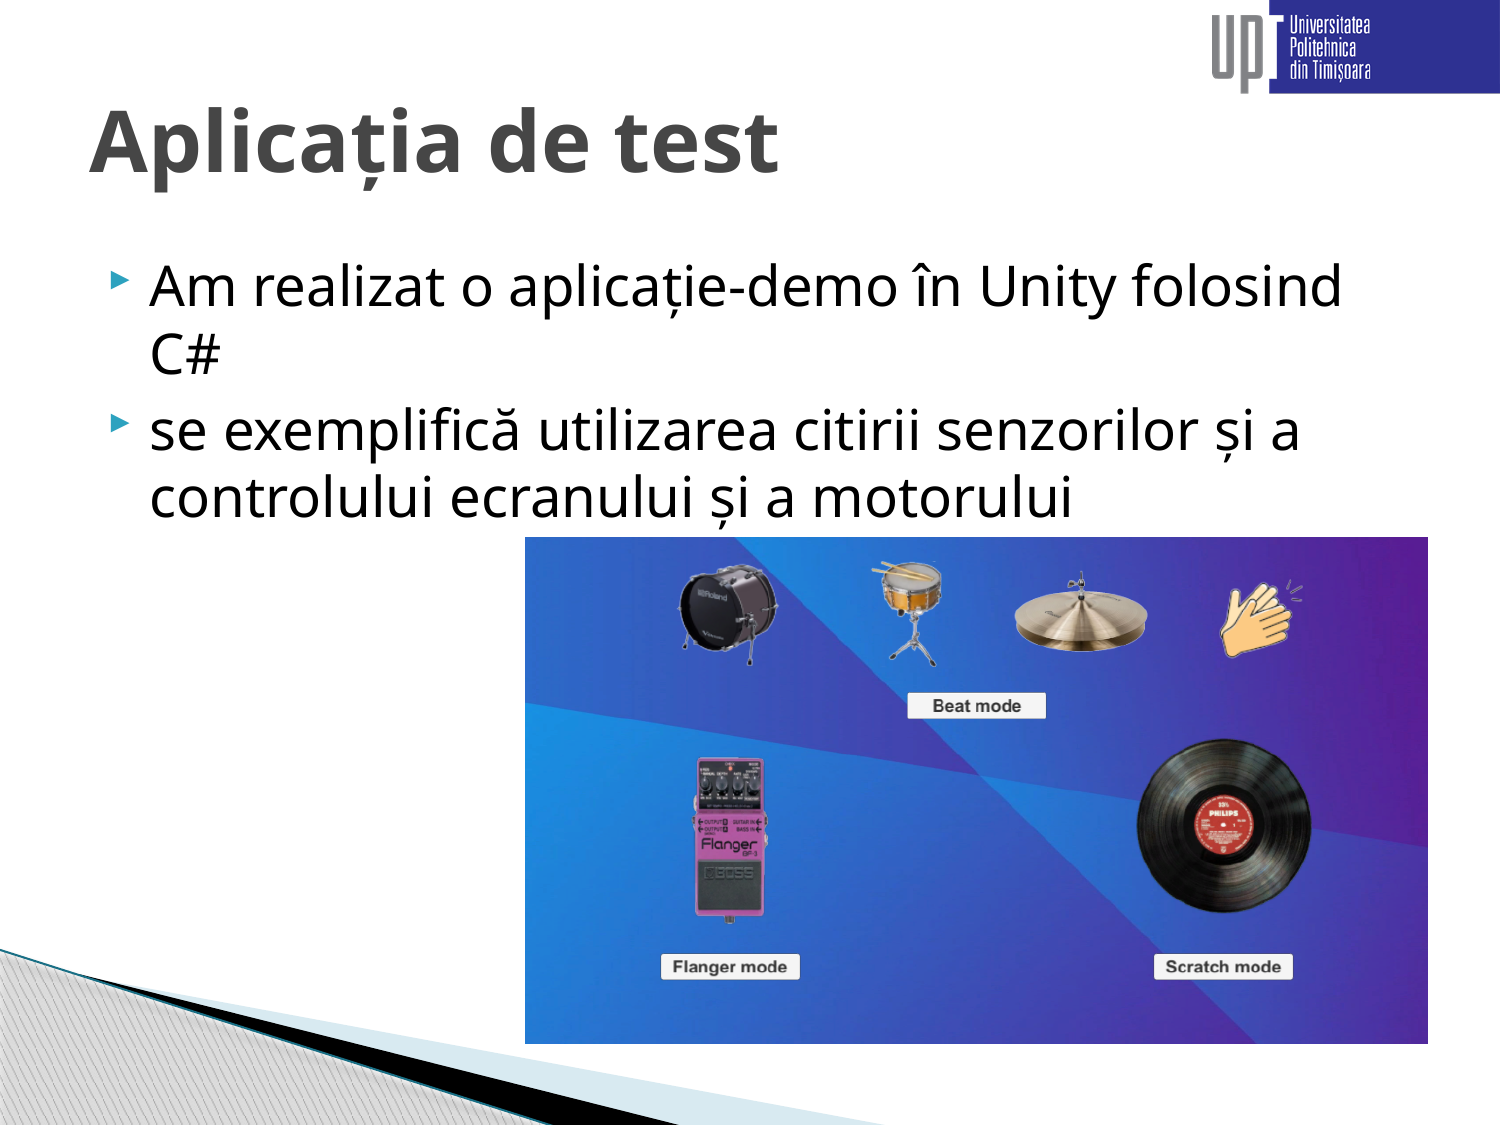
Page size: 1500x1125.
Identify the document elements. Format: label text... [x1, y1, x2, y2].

picture [1212, 0, 1500, 94]
picture [524, 537, 1428, 1044]
title Aplicația de test [75, 45, 1425, 233]
list Am realizat o aplicație-demo în Unity folosind C# se exemplifică utilizarea citirii senzorilor și a controlului ecranului și a motorului [75, 243, 1425, 986]
